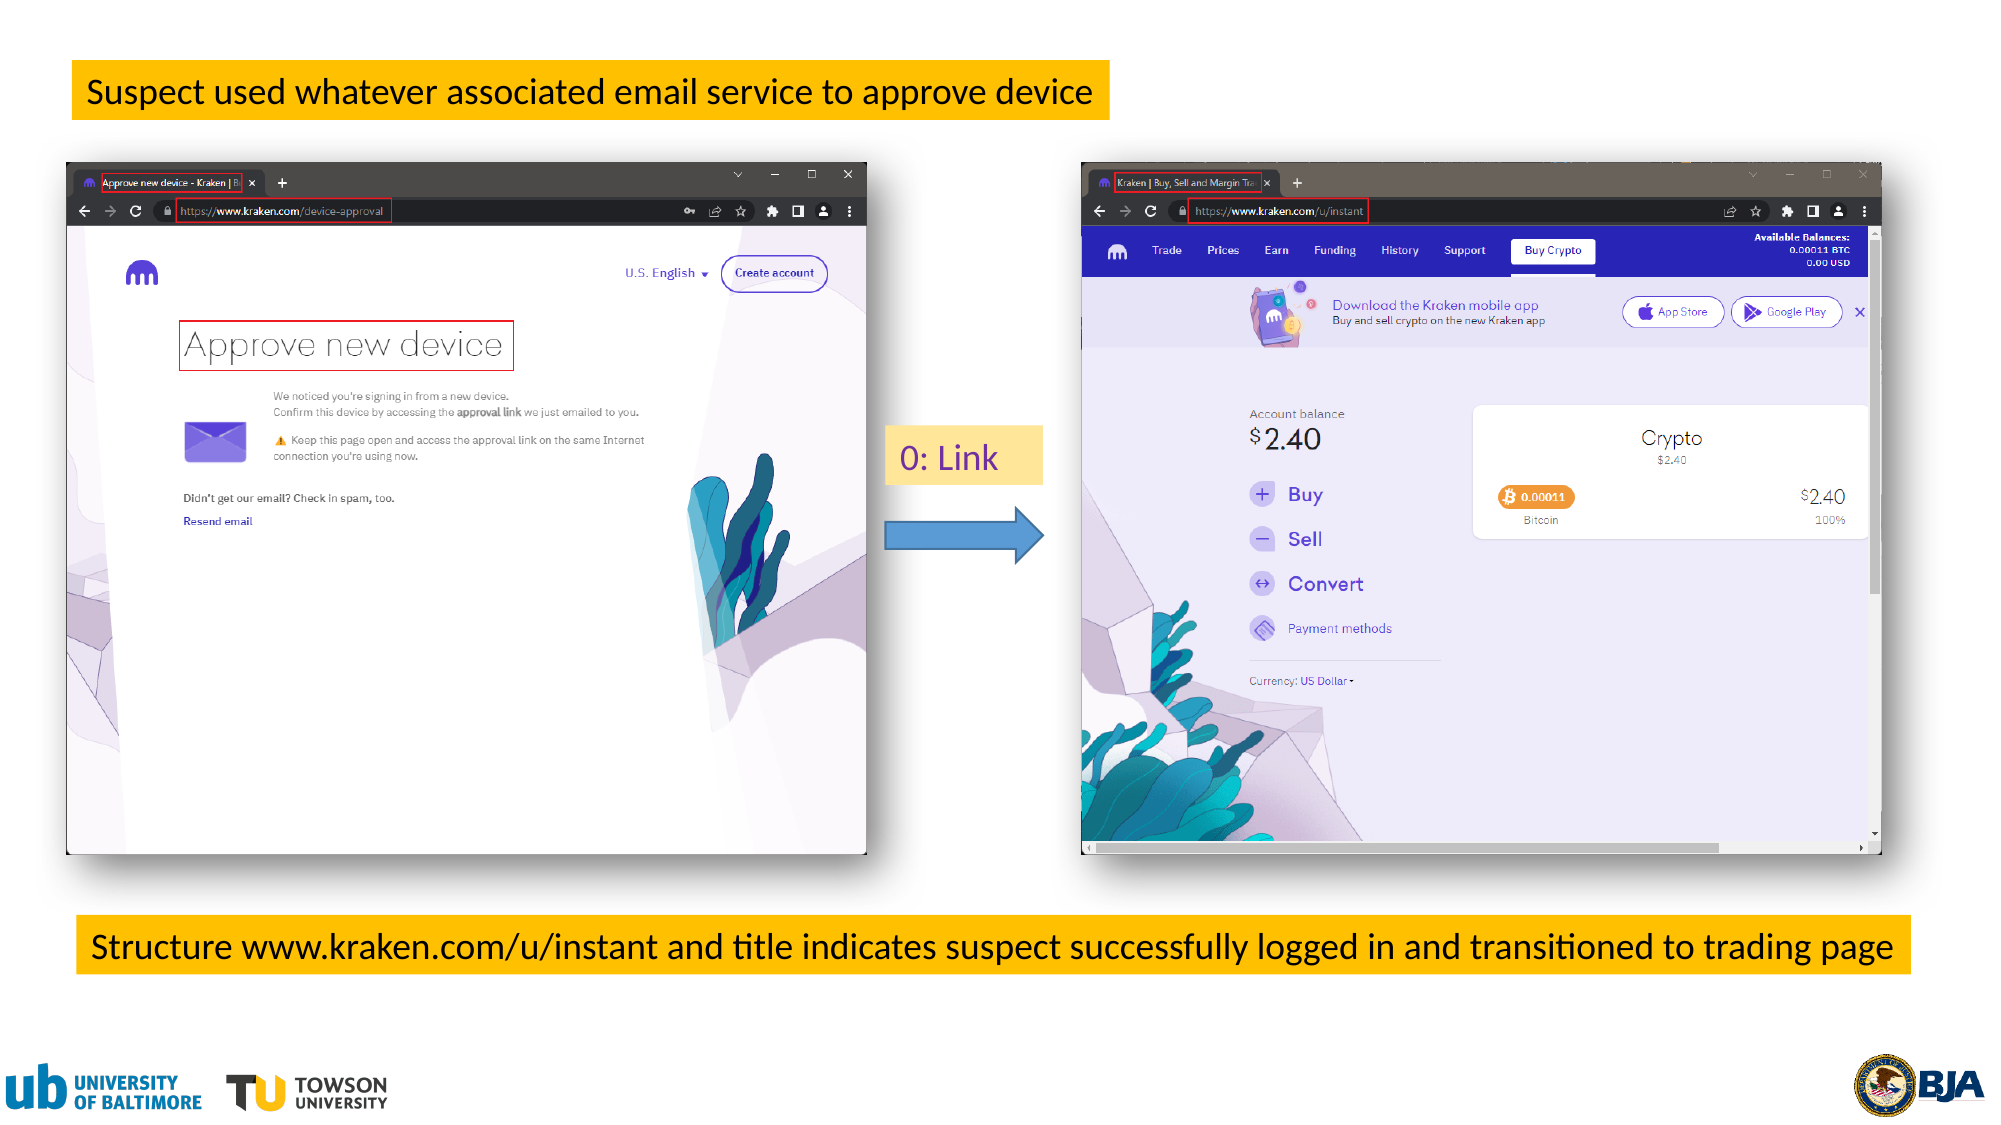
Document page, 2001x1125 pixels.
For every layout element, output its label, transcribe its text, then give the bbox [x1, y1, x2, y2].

text_box Structure www.kraken.com/u/instant and title indicates suspect successfully logged in and transitioned to trading page [76, 914, 1911, 975]
text_box [884, 505, 1045, 565]
picture [1854, 1054, 1986, 1117]
text_box Suspect used whatever associated email service to approve device [71, 60, 1110, 120]
picture [0, 1031, 407, 1125]
picture [1080, 162, 1882, 855]
picture [66, 162, 867, 855]
text_box 0: Link [885, 425, 1043, 485]
